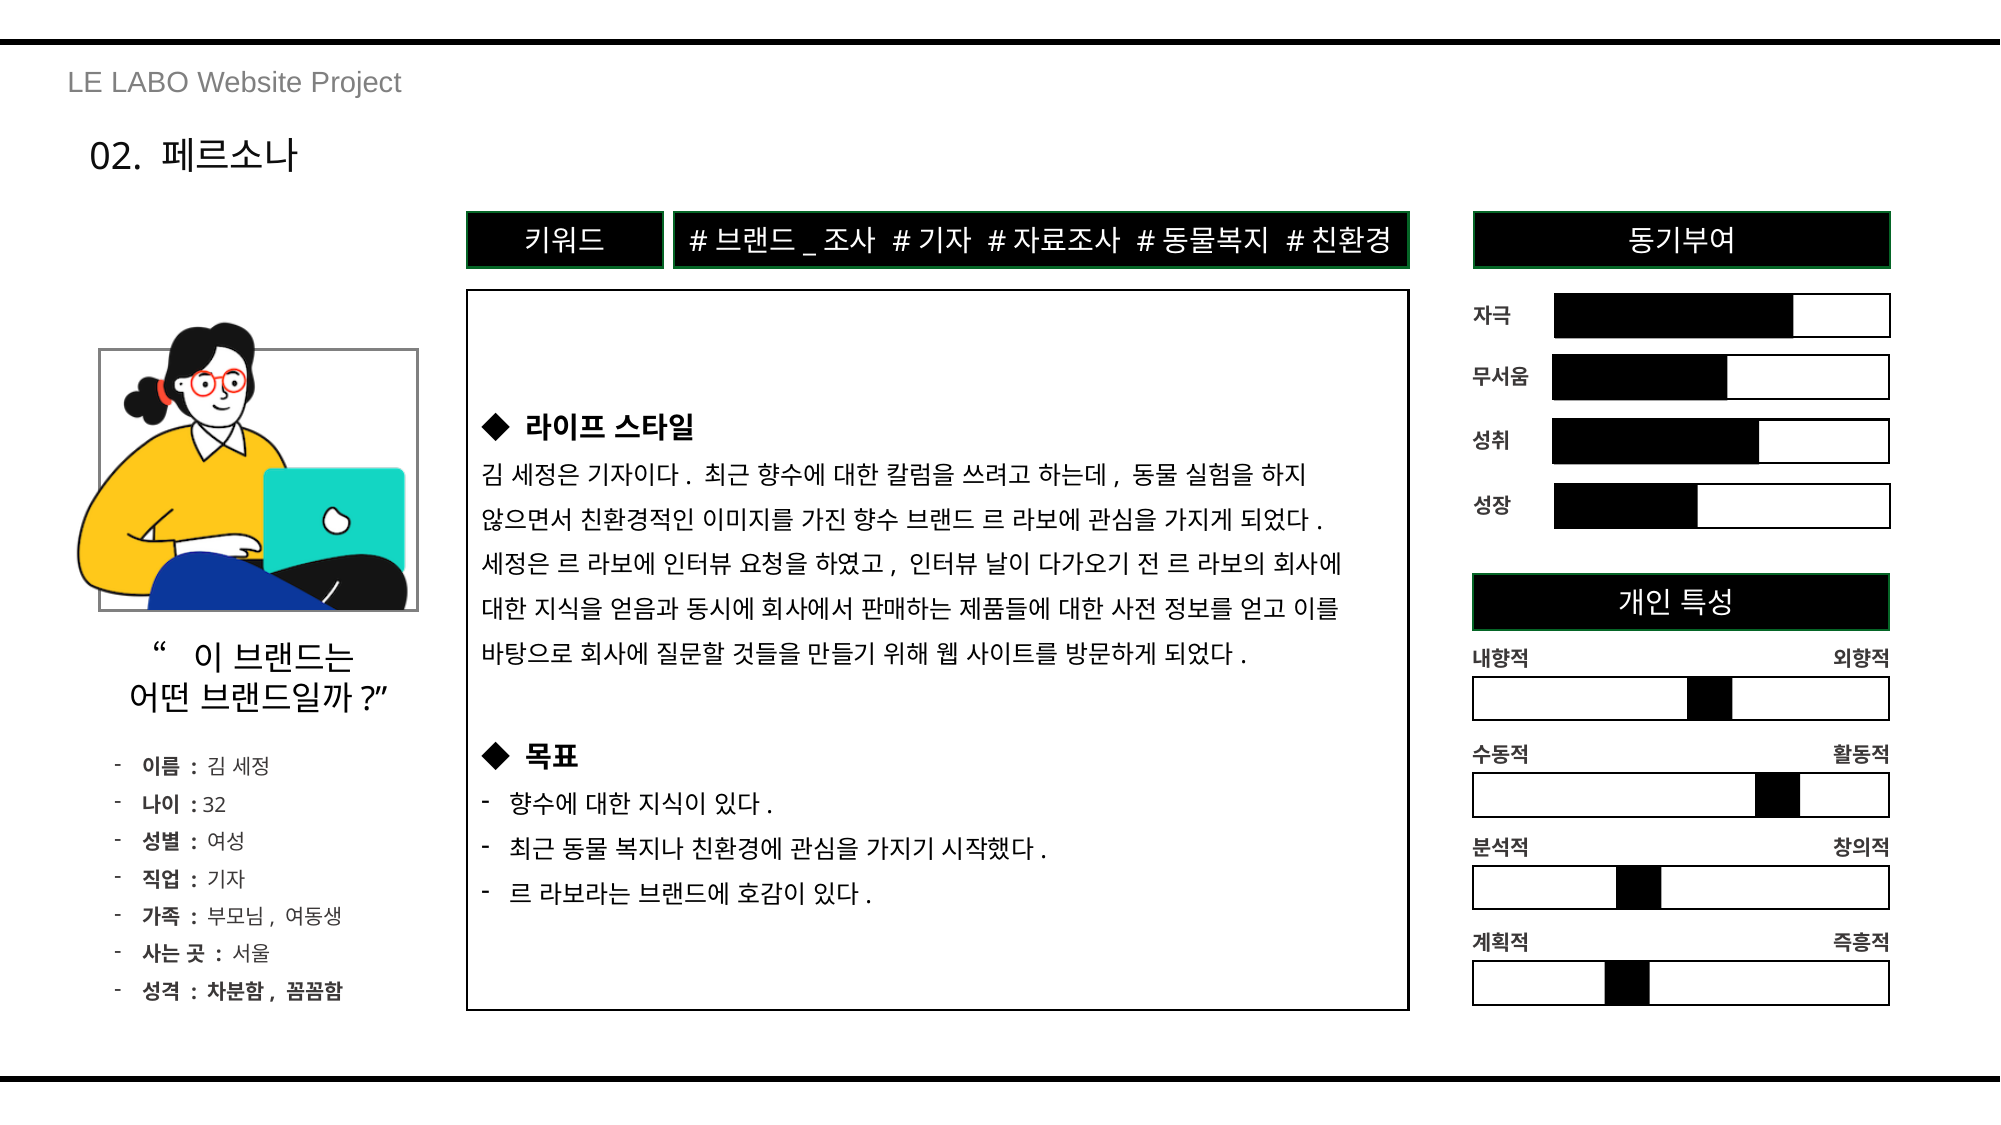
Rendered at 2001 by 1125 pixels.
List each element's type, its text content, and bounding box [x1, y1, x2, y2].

text_box [1733, 676, 1890, 721]
text_box 성장 [1458, 485, 1554, 526]
text_box LE LABO Website Project [52, 56, 783, 106]
text_box 성취 [1457, 420, 1552, 461]
text_box [1553, 418, 1760, 465]
text_box [1472, 676, 1686, 721]
text_box 02. 페르소나 [74, 124, 805, 185]
text_box [1553, 354, 1728, 401]
text_box “이 브랜드는 어떤 브랜드일까?” [99, 629, 418, 725]
picture [56, 303, 457, 610]
text_box [1554, 293, 1794, 339]
text_box 활동적 [1762, 734, 1906, 774]
text_box [1801, 774, 1890, 818]
text_box [1754, 772, 1801, 818]
text_box [1728, 354, 1890, 400]
text_box [1554, 483, 1891, 529]
text_box [1472, 960, 1604, 1006]
text_box [1651, 960, 1890, 1006]
text_box 외향적 [1762, 637, 1906, 678]
text_box [1472, 772, 1754, 818]
text_box 동기부여 [1473, 211, 1891, 269]
text_box [1662, 865, 1890, 910]
text_box 수동적 [1457, 734, 1601, 774]
text_box [1604, 960, 1651, 1006]
text_box 내향적 [1457, 637, 1601, 678]
text_box [1686, 676, 1733, 721]
text_box 즉흥적 [1762, 922, 1906, 962]
text_box [1554, 483, 1699, 528]
text_box 계획적 [1457, 922, 1601, 962]
text_box ◆ 라이프 스타일 김 세정은 기자이다. 최근 향수에 대한 칼럼을 쓰려고 하는데, 동물 실험을 하지 않으면서 친환경적인 이미지를 가진 향수 브랜드 르 라보에 관심을 가지게 되었다. 세정은 르 라보에 인터뷰 요청을 하였고, 인터뷰 날이 다가오기 전 르 라보의 회사에 대한 지식을 얻음과 동시에 회사에서 판매하는 제품들에 대한 사전 정보를 얻고 이를 바탕으로 회사에 질문할 것들을 만들기 위해 웹 사이트를 방문하게 되었다. ◆ 목표 향수에 대한 지식이 있다. 최근 동물 복지나 친환경에 관심을 가지기 시작했다. 르 라보라는 브랜드에 호감이 있다. [466, 289, 1410, 1011]
text_box 창의적 [1762, 826, 1906, 867]
text_box 자극 [1458, 294, 1554, 335]
text_box 키워드 [466, 211, 664, 269]
text_box 무서움 [1457, 356, 1552, 397]
text_box [1794, 293, 1891, 338]
text_box 이름 : 김 세정 나이 : 32 성별 : 여성 직업 : 기자 가족 : 부모님, 여동생 사는 곳 : 서울 성격 : 차분함, 꼼꼼함 [99, 734, 418, 1049]
text_box [1615, 865, 1662, 910]
text_box [1472, 865, 1615, 910]
text_box #브랜드_조사 #기자 #자료조사 #동물복지 #친환경 [673, 211, 1410, 269]
text_box 개인 특성 [1472, 573, 1890, 631]
text_box [1760, 418, 1890, 464]
text_box 분석적 [1457, 827, 1601, 867]
